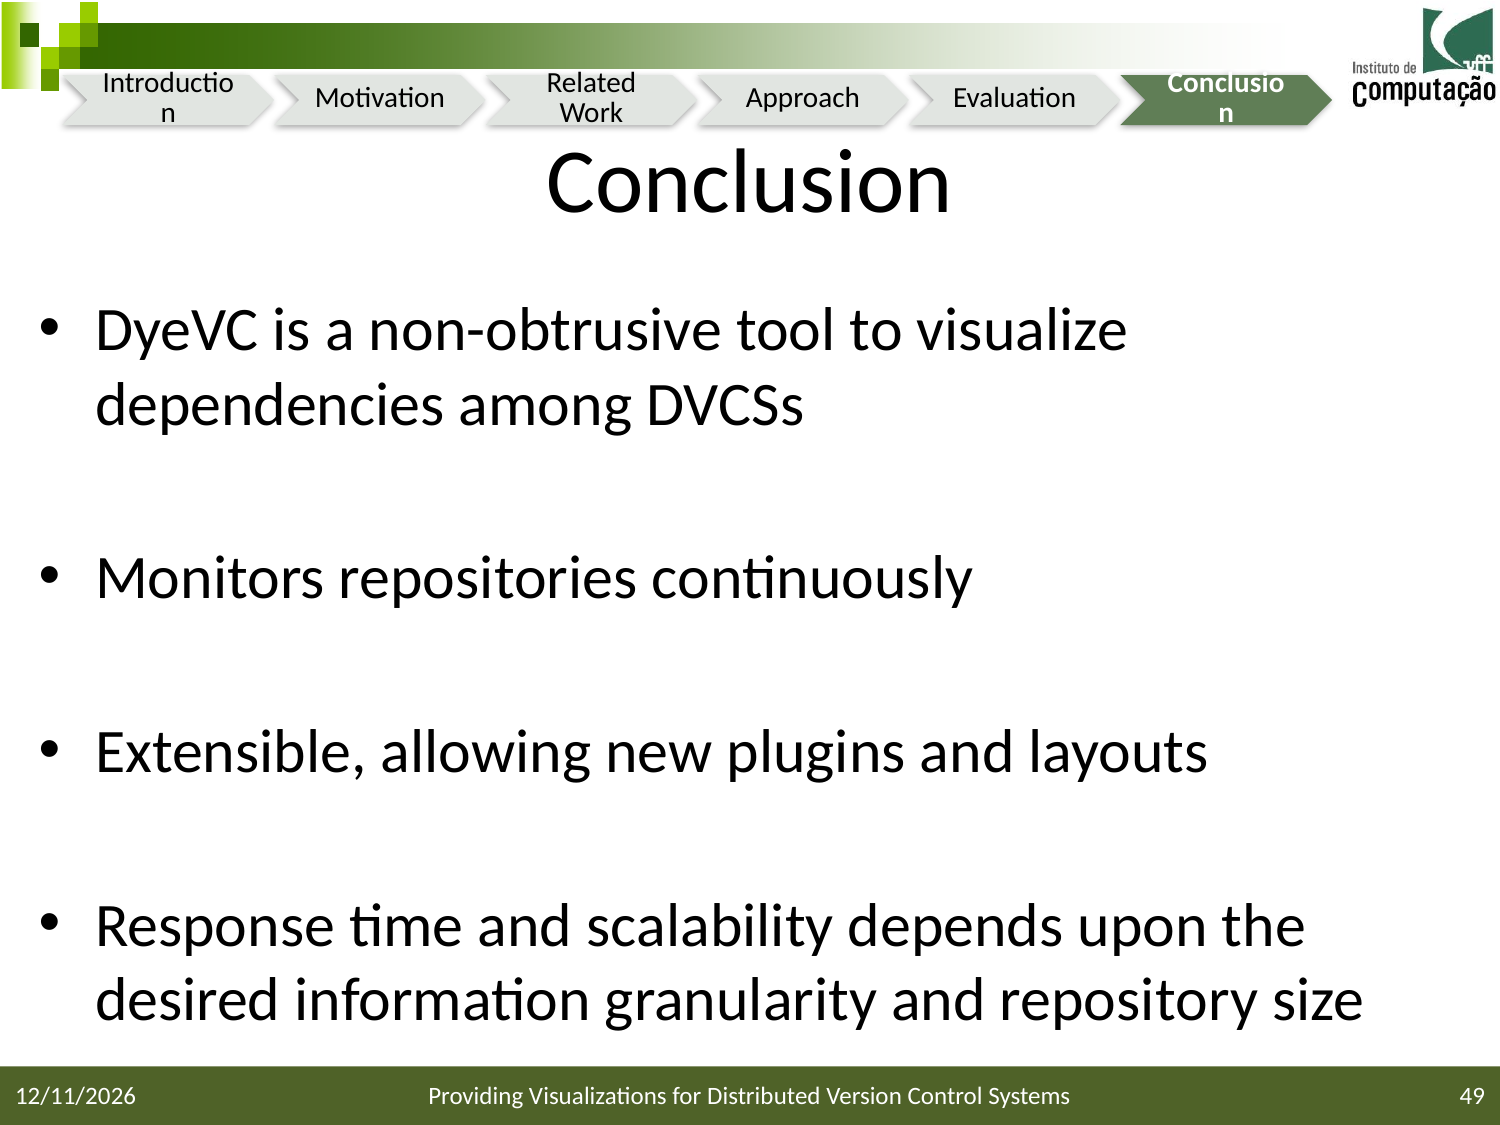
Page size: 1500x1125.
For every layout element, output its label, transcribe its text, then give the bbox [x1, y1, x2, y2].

slide_number 49 [1149, 1065, 1500, 1125]
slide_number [0, 1065, 350, 1125]
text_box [62, 74, 1333, 126]
footer Providing Visualizations for Distributed Version Control Systems [362, 1065, 1138, 1125]
title Conclusion [23, 82, 1477, 270]
list DyeVC is a non-obtrusive tool to visualize dependencies among DVCSs Monitors repositories continuously Extensible, allowing new plugins and layouts Response time and scalability depends upon the desired information granularity and repository size [23, 281, 1477, 1055]
